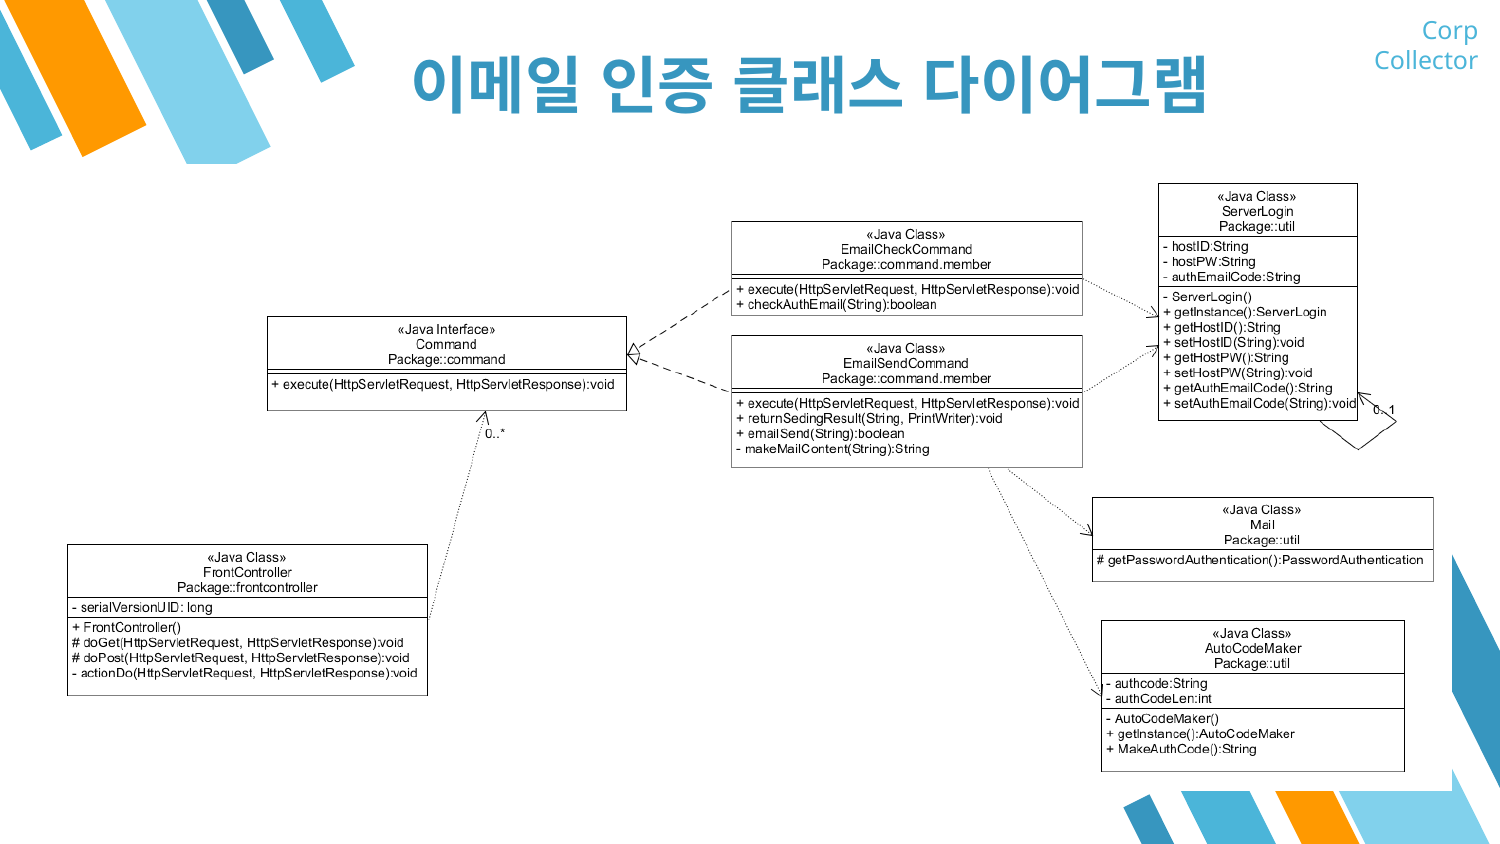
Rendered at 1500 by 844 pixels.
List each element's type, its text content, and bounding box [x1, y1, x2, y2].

title 이메일 인증 클래스 다이어그램 [395, 24, 1341, 136]
slide_number Corp Collector [1306, 0, 1494, 65]
picture [47, 164, 1453, 791]
